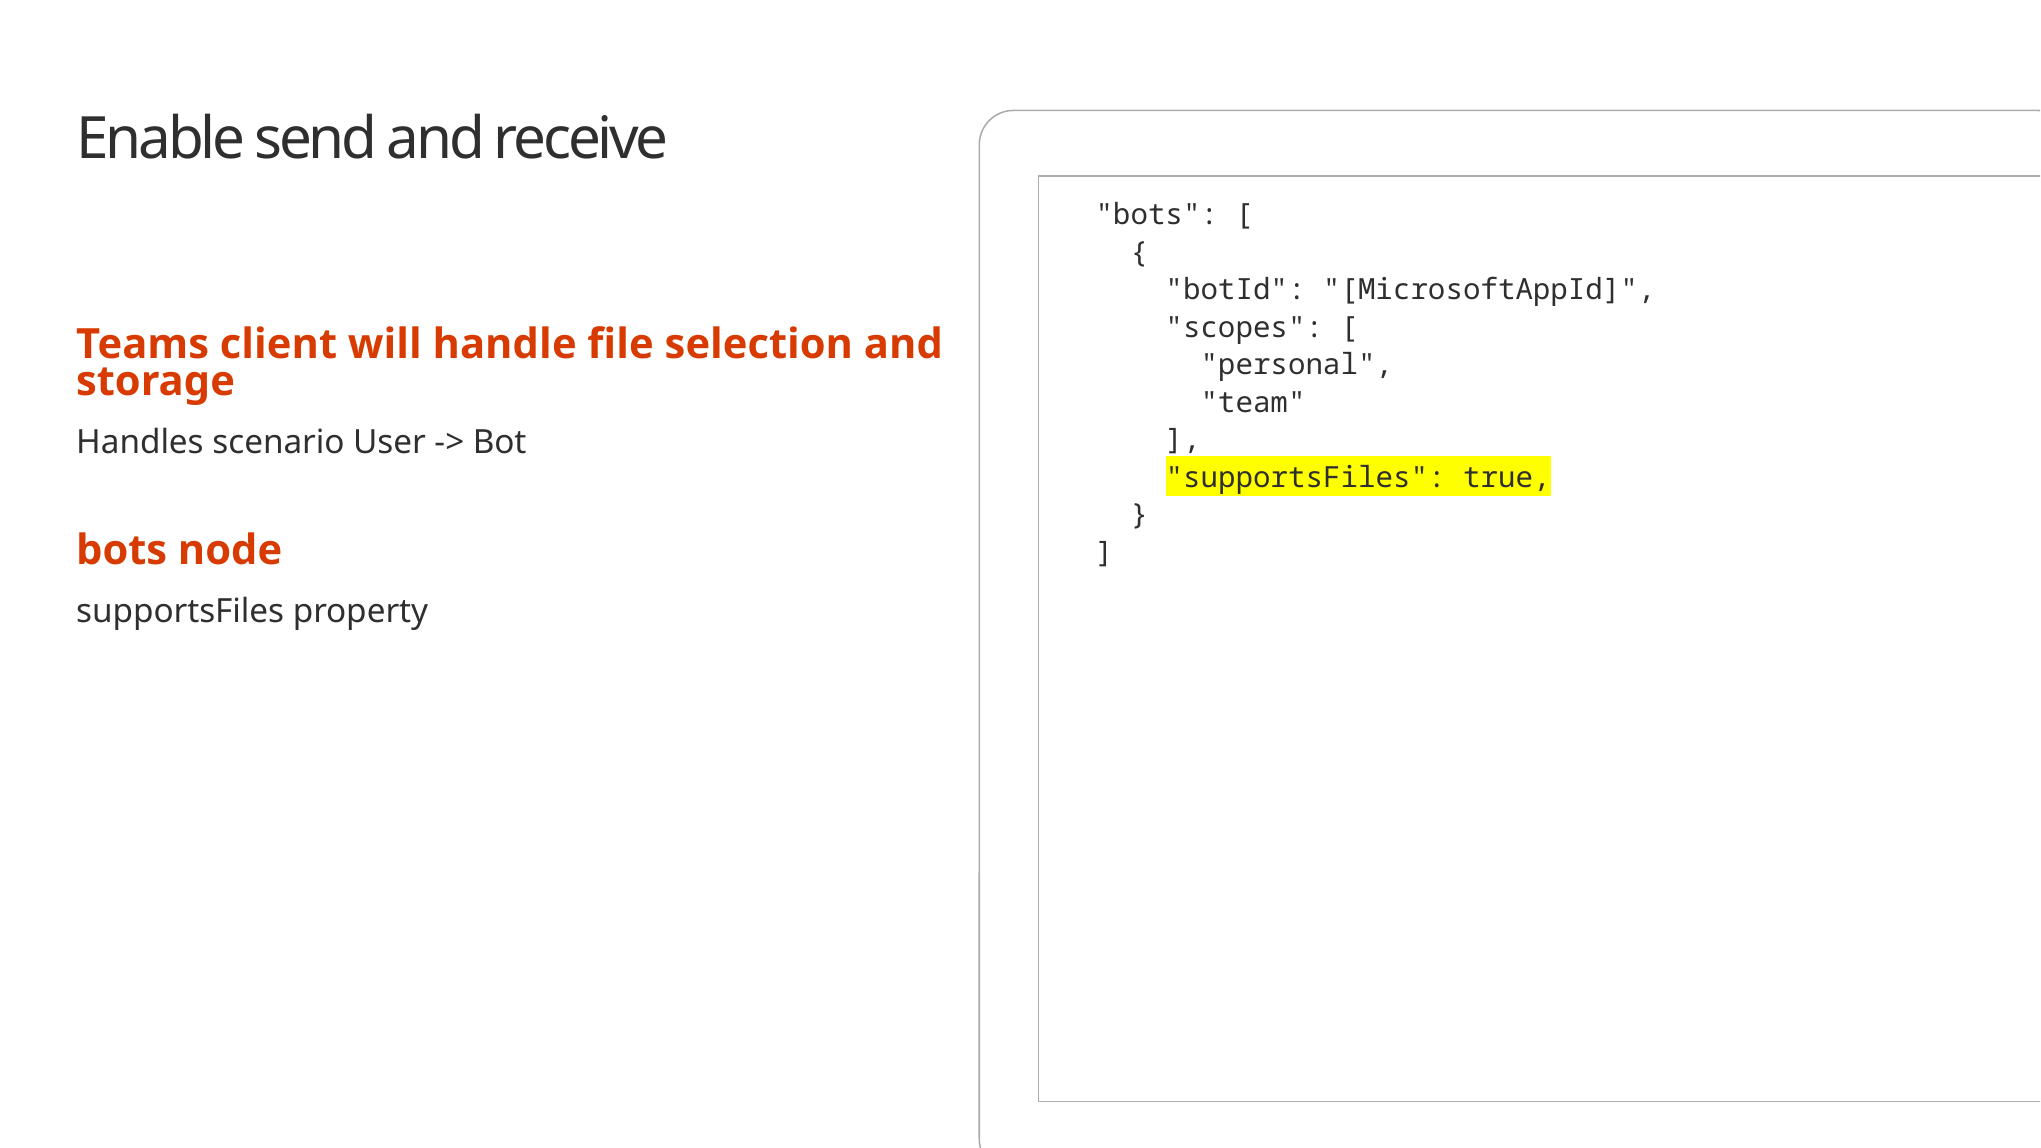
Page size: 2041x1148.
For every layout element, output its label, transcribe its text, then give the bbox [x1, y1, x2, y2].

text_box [979, 110, 2041, 1148]
title Enable send and receive [76, 103, 938, 172]
list Teams client will handle file selection and storage Handles scenario User -> Bot bots node supportsFiles property [76, 328, 979, 746]
